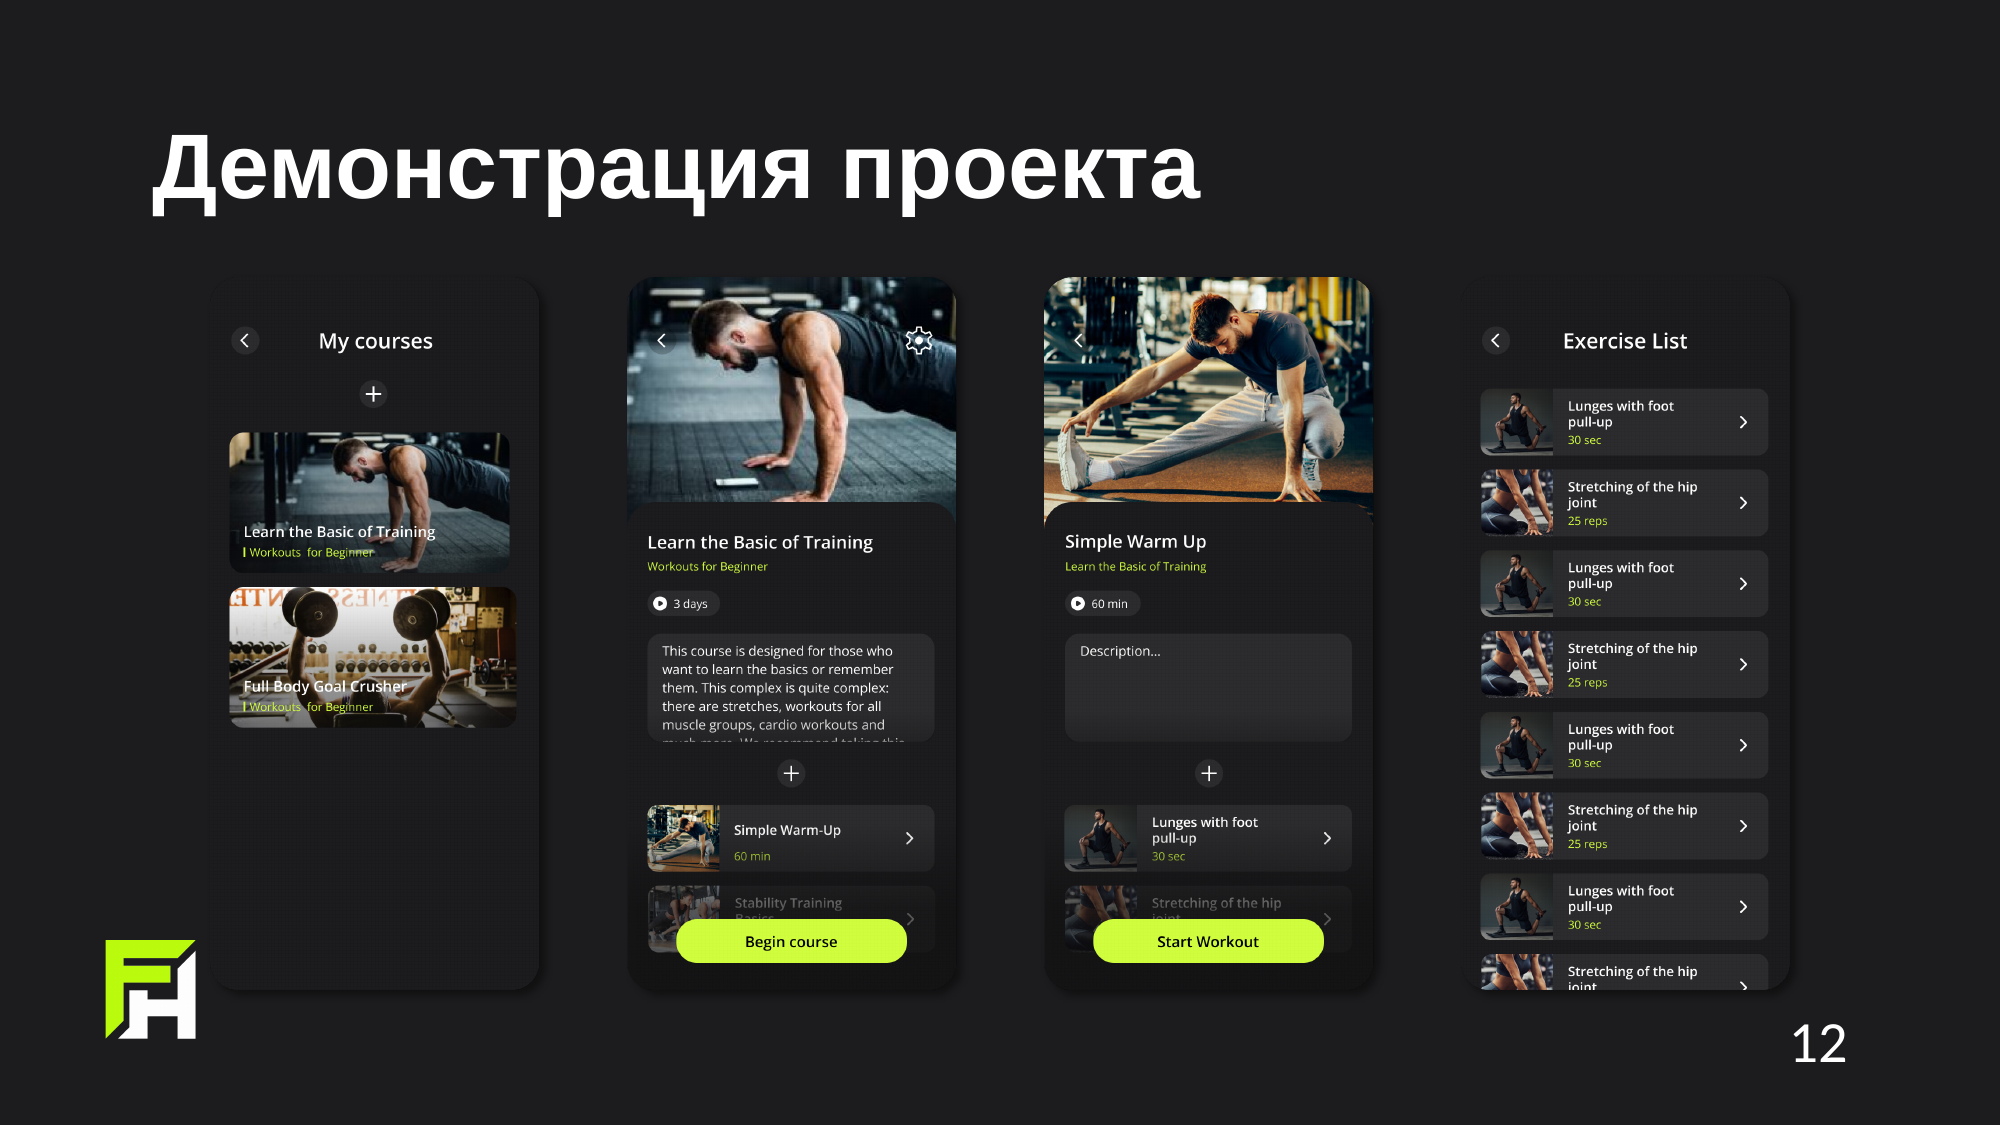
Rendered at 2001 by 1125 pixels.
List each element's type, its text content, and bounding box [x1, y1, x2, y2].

slide_number 12 [1412, 1009, 1863, 1069]
title Демонстрация проекта [137, 59, 1863, 278]
picture [101, 940, 200, 1040]
picture [210, 277, 1790, 990]
